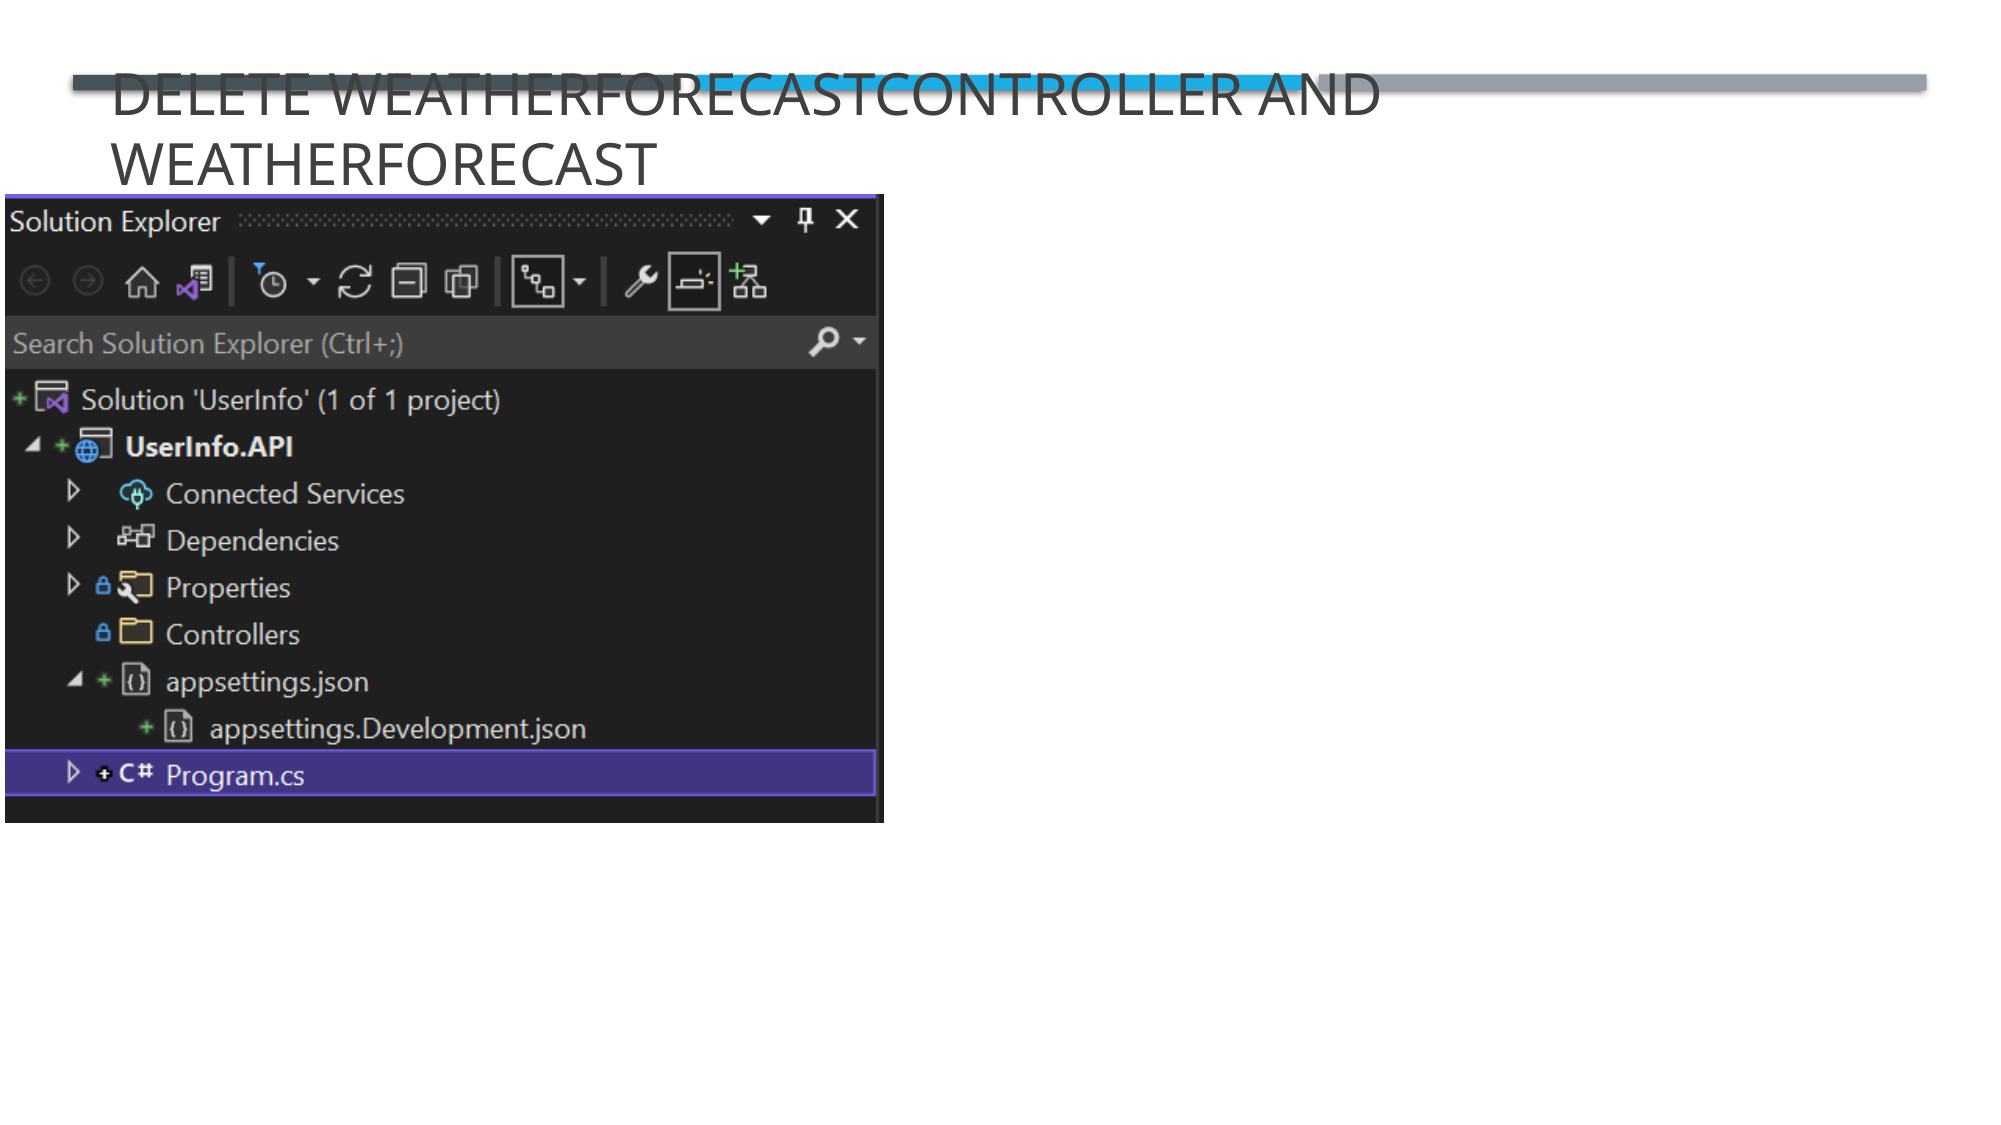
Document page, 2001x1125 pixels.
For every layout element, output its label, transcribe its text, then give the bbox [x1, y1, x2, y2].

picture [4, 193, 884, 823]
title Delete weatherforecastcontroller and weatherforecast [95, 115, 1905, 205]
